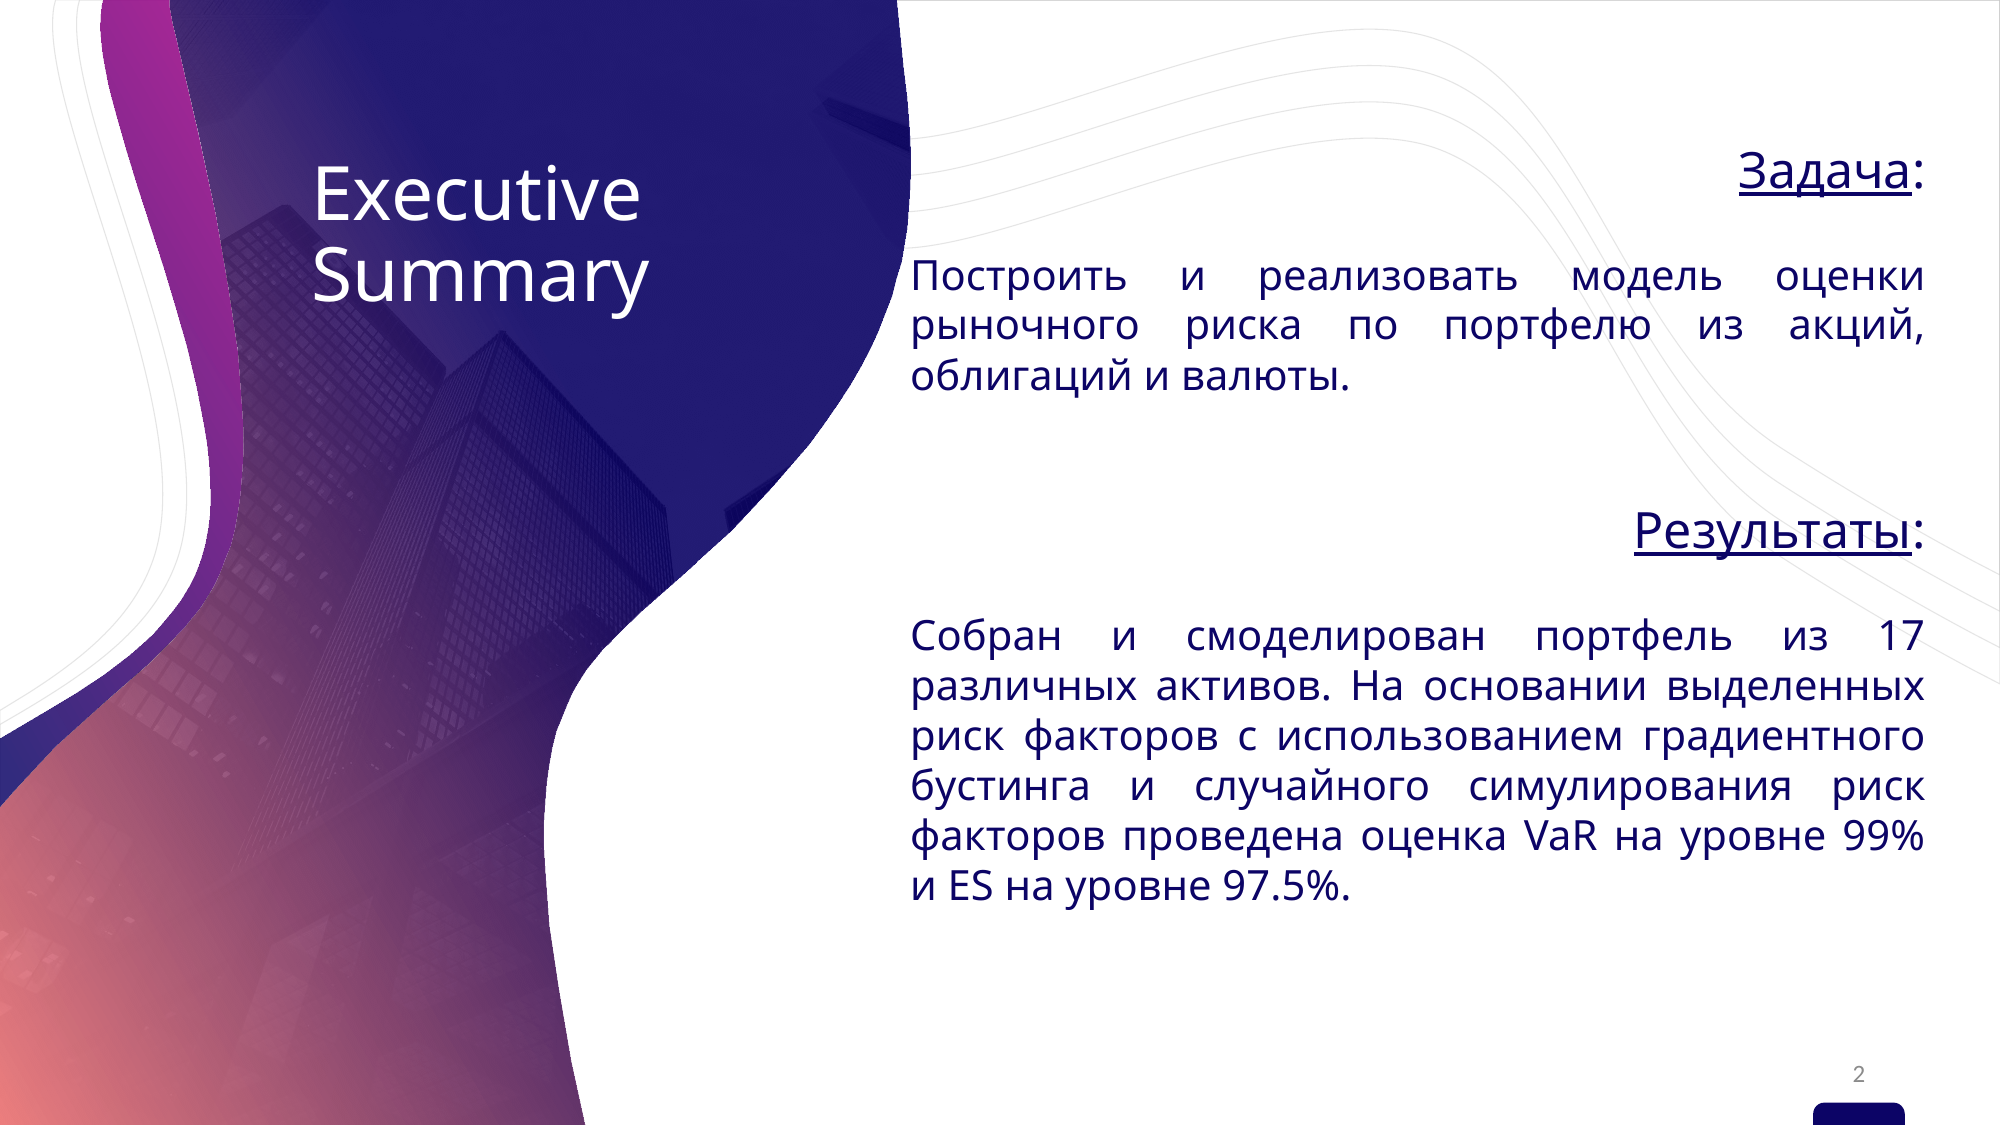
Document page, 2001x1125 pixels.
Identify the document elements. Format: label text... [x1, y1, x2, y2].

text_box Задача: Построить и реализовать модель оценки рыночного риска по портфелю из акций, облигаций и валюты. Результаты: Собран и смоделирован портфель из 17 различных активов. На основании выделенных риск факторов с использованием градиентного бустинга и случайного симулирования риск факторов проведена оценка VaR на уровне 99% и ES на уровне 97.5%. [911, 684, 1926, 909]
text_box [911, 0, 2000, 684]
slide_number 2 [1824, 1042, 1894, 1103]
picture [0, 0, 911, 1125]
